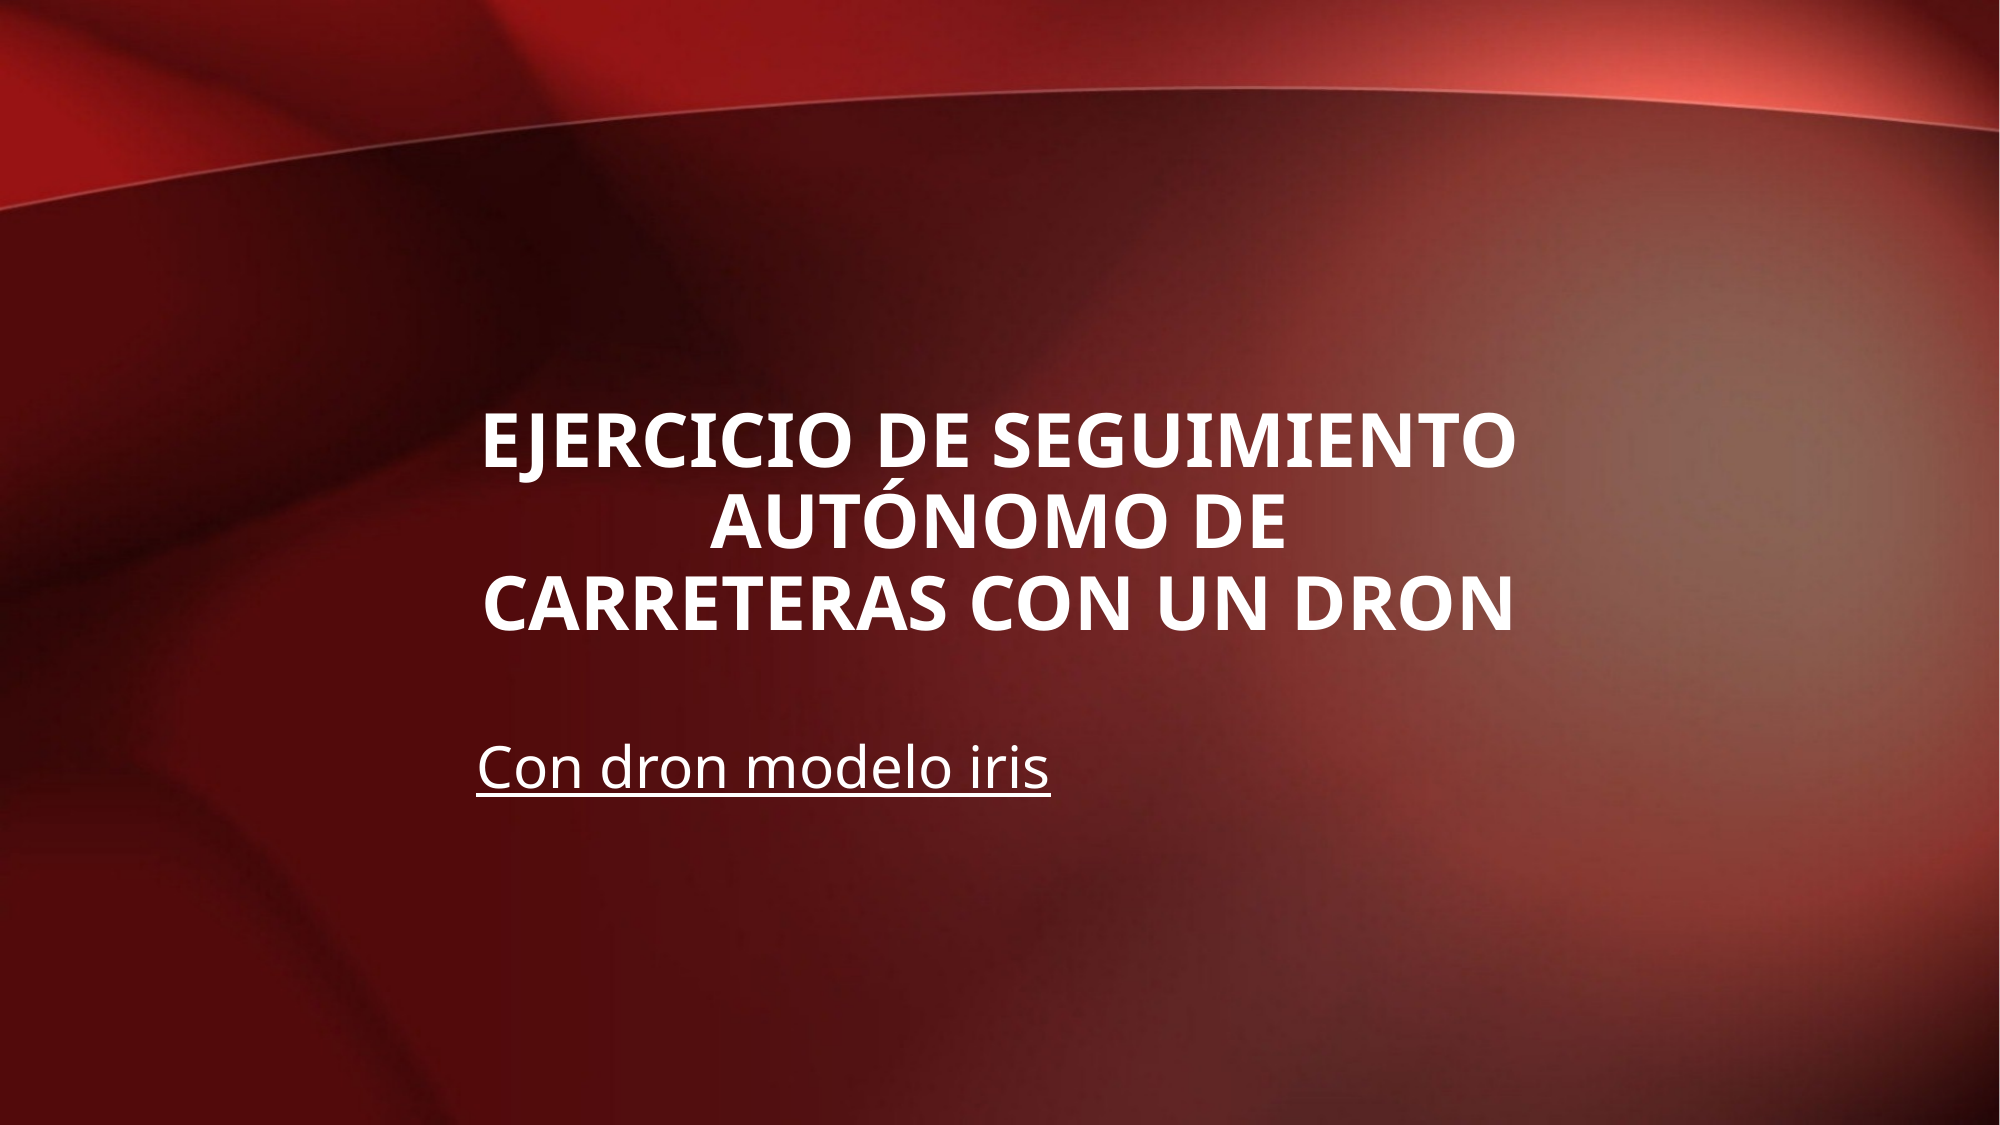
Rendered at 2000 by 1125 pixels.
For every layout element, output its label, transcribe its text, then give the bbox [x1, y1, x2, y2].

list Con dron modelo iris [456, 727, 1094, 818]
picture [0, 0, 2000, 1125]
title Ejercicio de seguimiento autónomo de carreteras con un dron [456, 361, 1544, 657]
